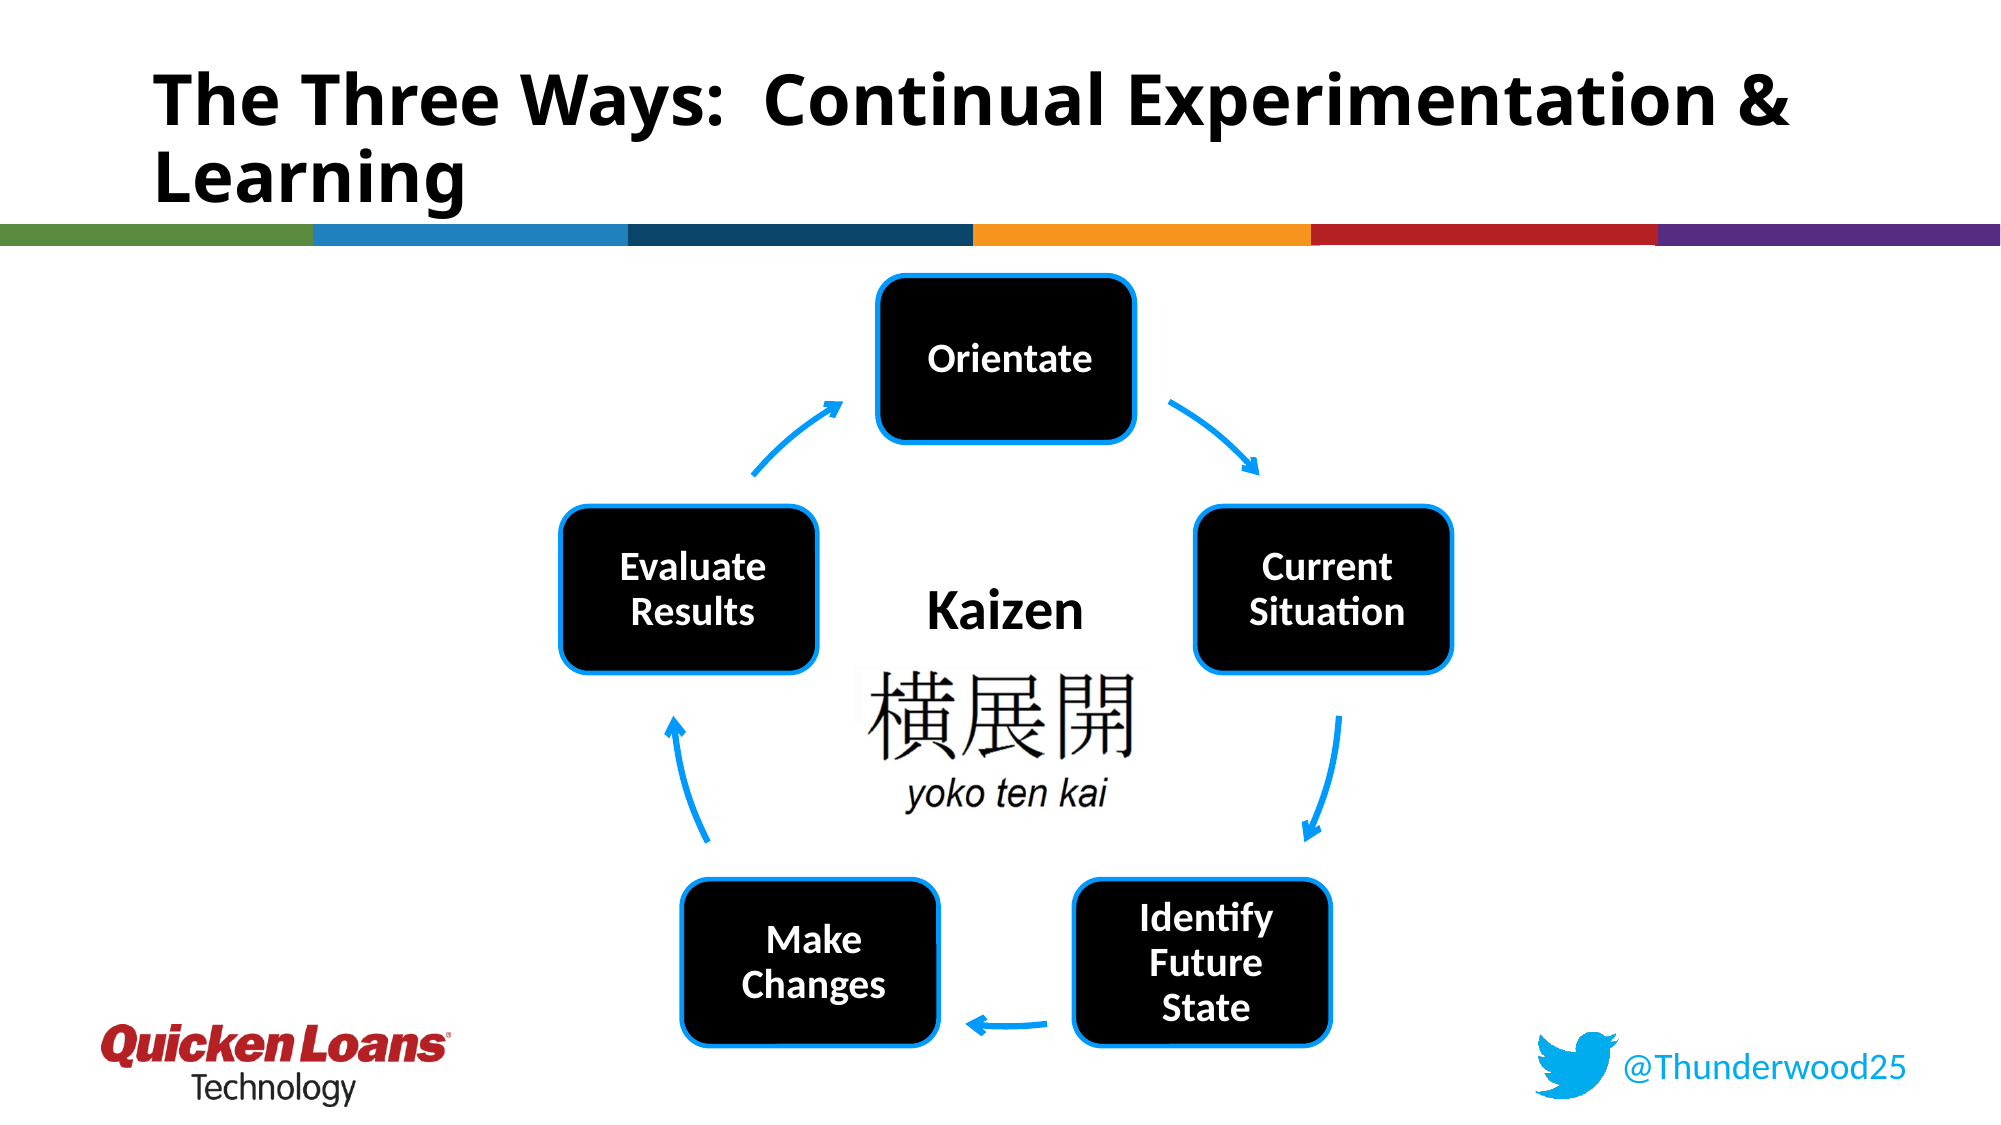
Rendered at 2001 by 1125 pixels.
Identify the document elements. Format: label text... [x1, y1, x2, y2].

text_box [375, 275, 1638, 1058]
picture [101, 1024, 451, 1107]
title The Three Ways: Continual Experimentation & Learning [137, 57, 1863, 225]
picture [854, 666, 1146, 817]
picture [1524, 1058, 1629, 1117]
